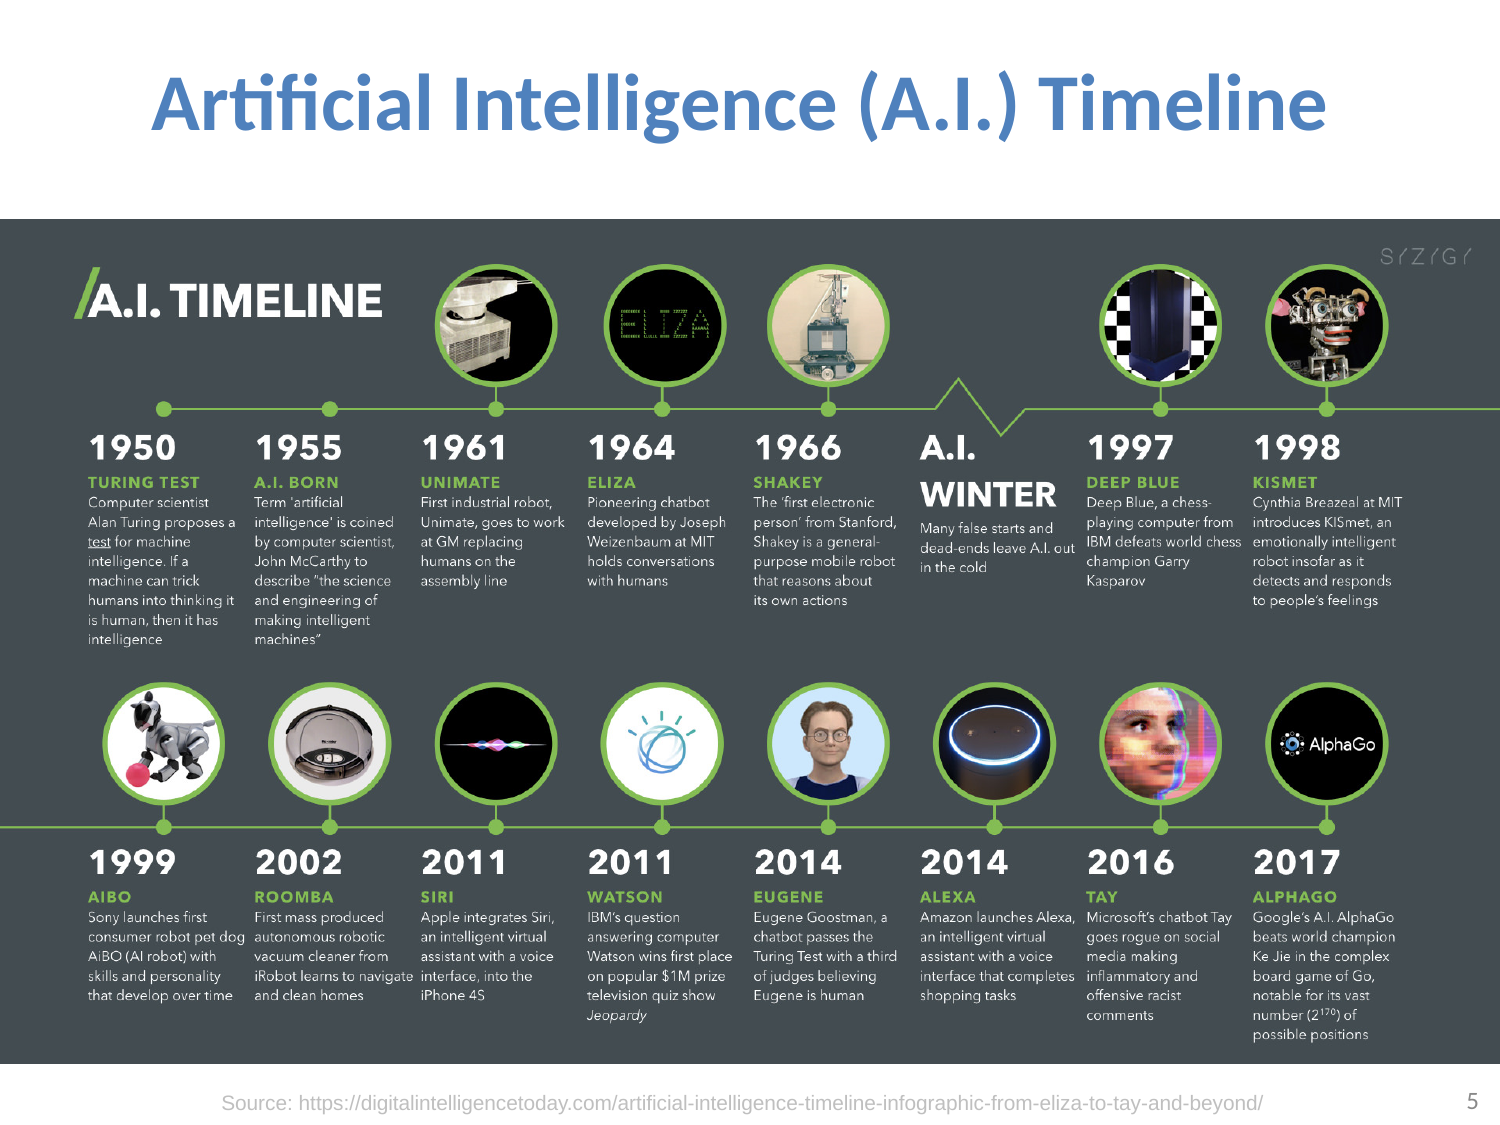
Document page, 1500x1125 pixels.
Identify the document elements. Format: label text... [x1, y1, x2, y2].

title Artificial Intelligence (A.I.) Timeline [75, 4, 1425, 192]
slide_number 5 [1144, 1070, 1495, 1125]
picture [0, 219, 1500, 1064]
text_box Source: https://digitalintelligencetoday.com/artificial-intelligence-timeline-infographic-from-eliza-to-tay-and-beyond/ [206, 1082, 1359, 1122]
